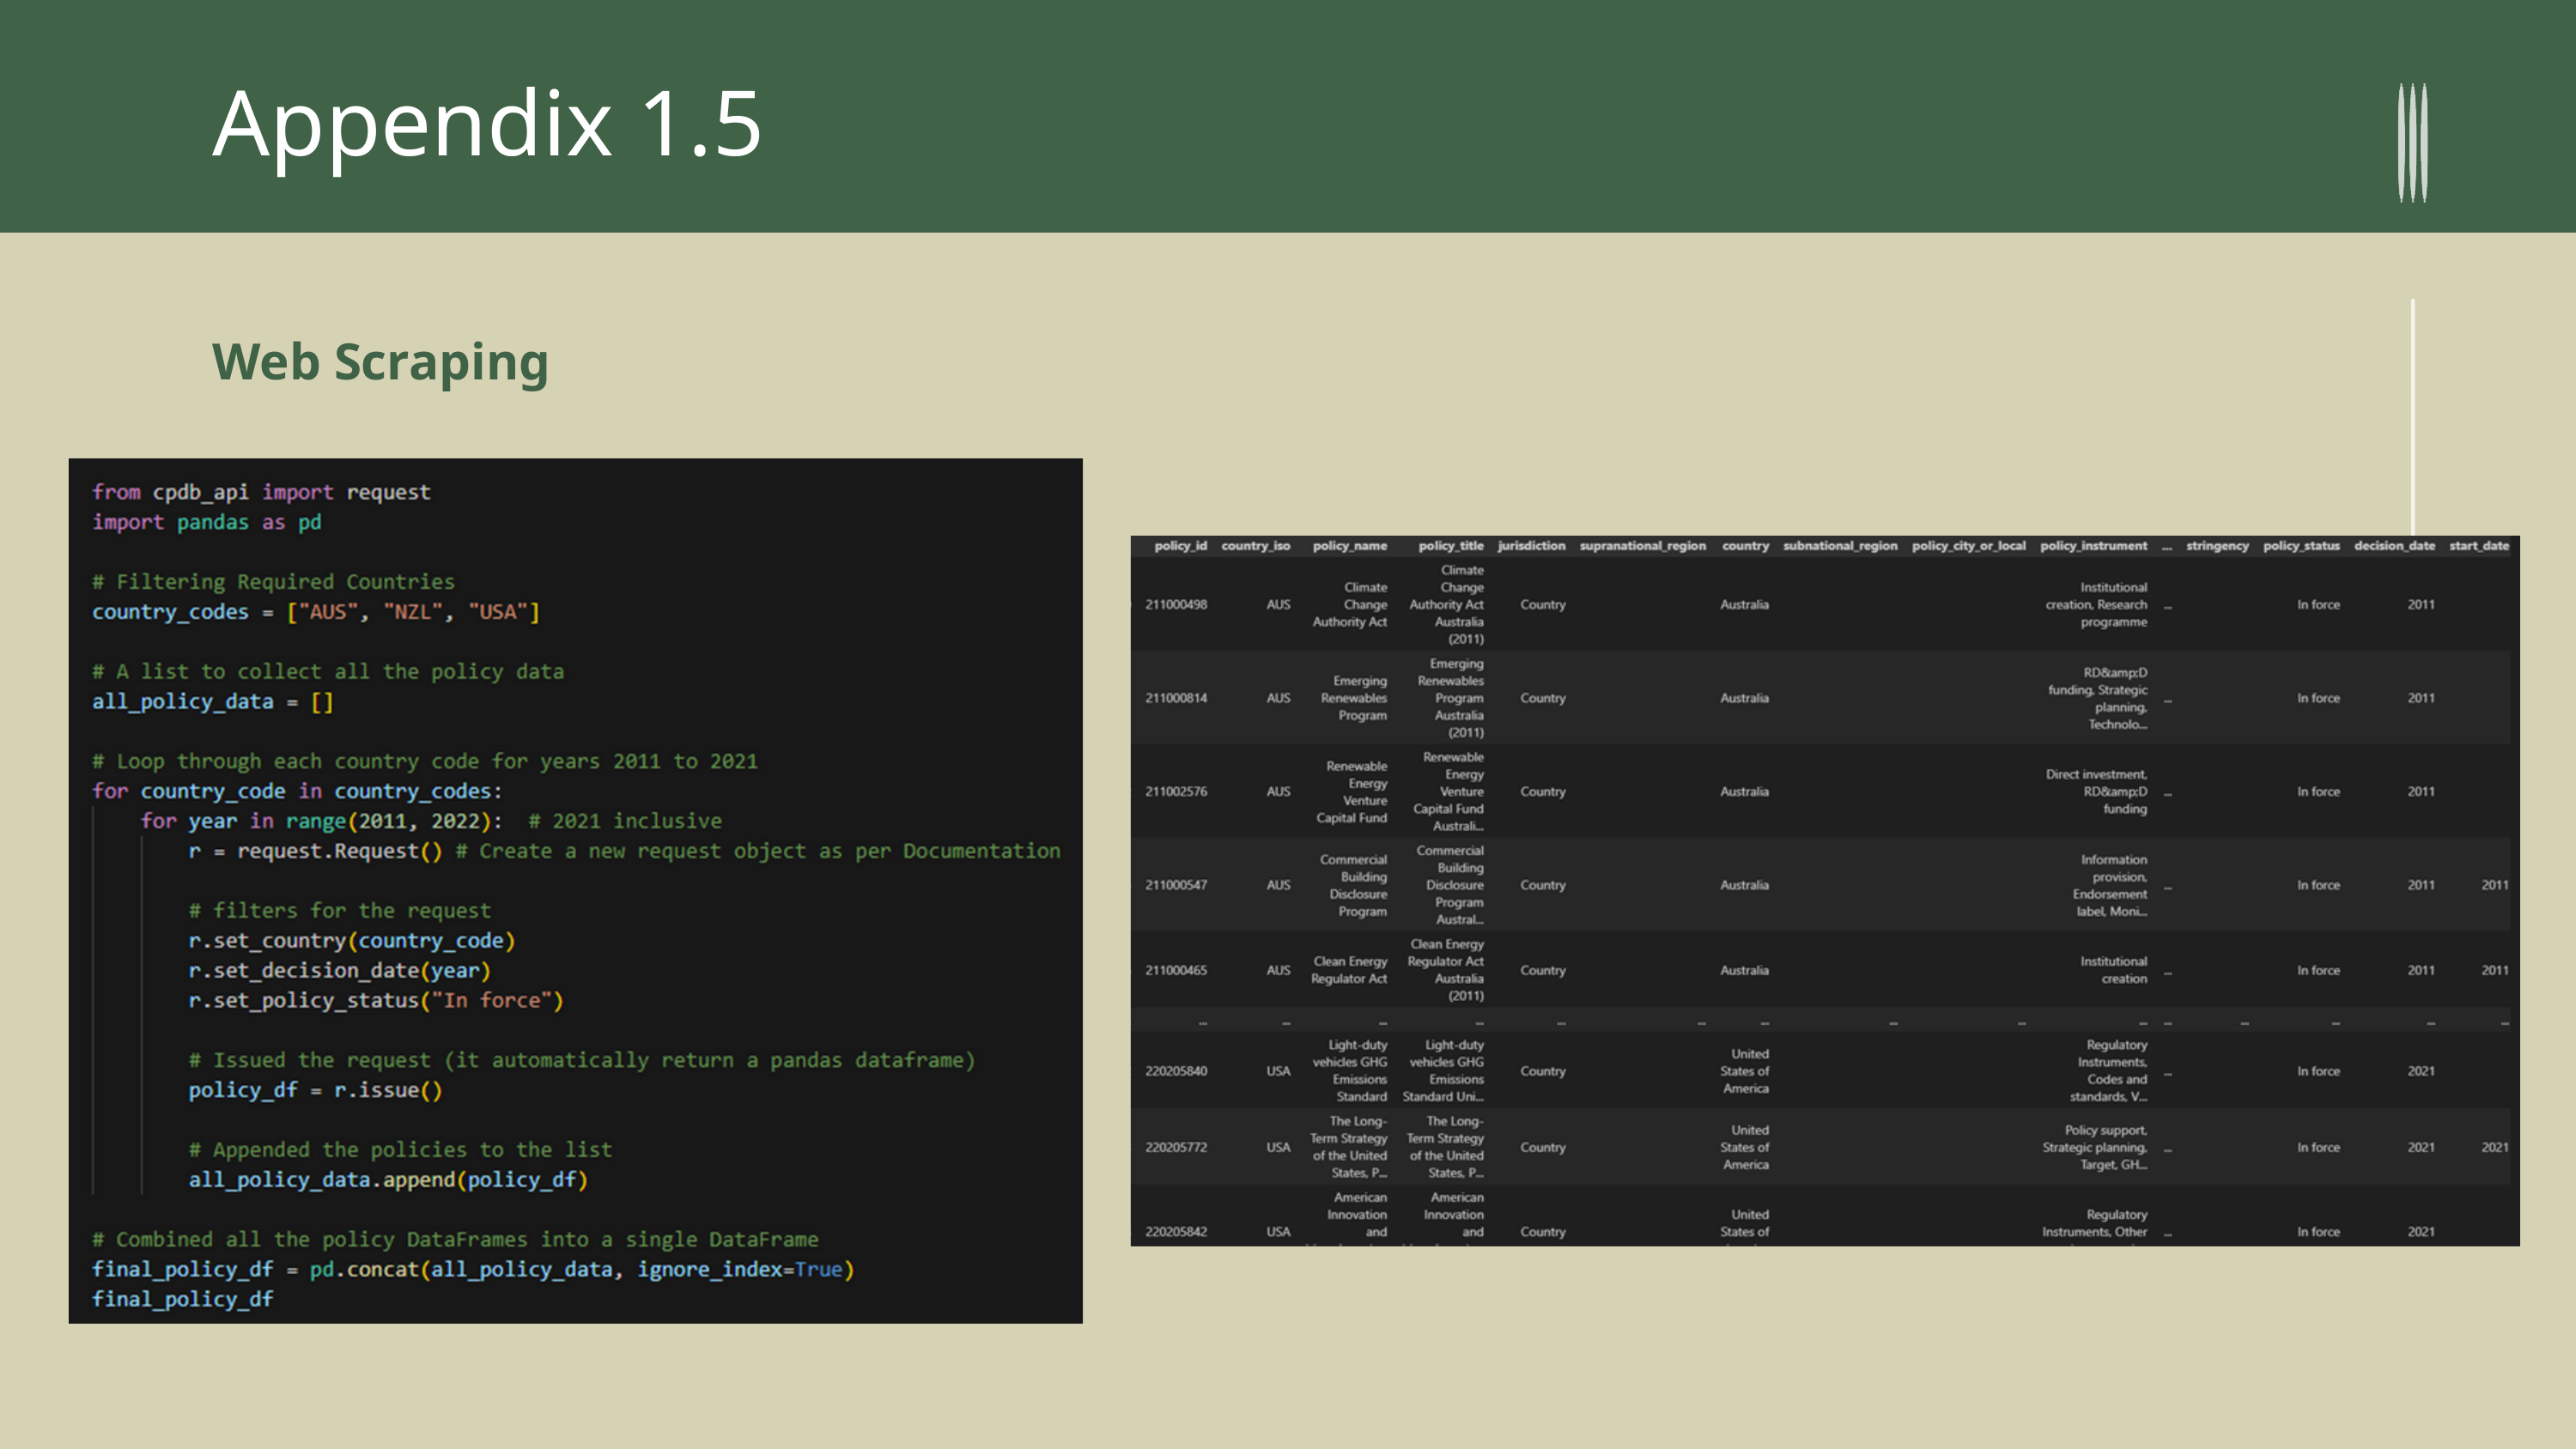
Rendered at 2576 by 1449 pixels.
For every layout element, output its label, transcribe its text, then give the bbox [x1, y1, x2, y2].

text_box [1130, 536, 2520, 1246]
text_box [0, 0, 2576, 233]
text_box [69, 458, 1084, 1324]
text_box Appendix 1.5 [212, 83, 813, 174]
text_box [2397, 83, 2428, 203]
text_box Web Scraping [212, 339, 2248, 390]
